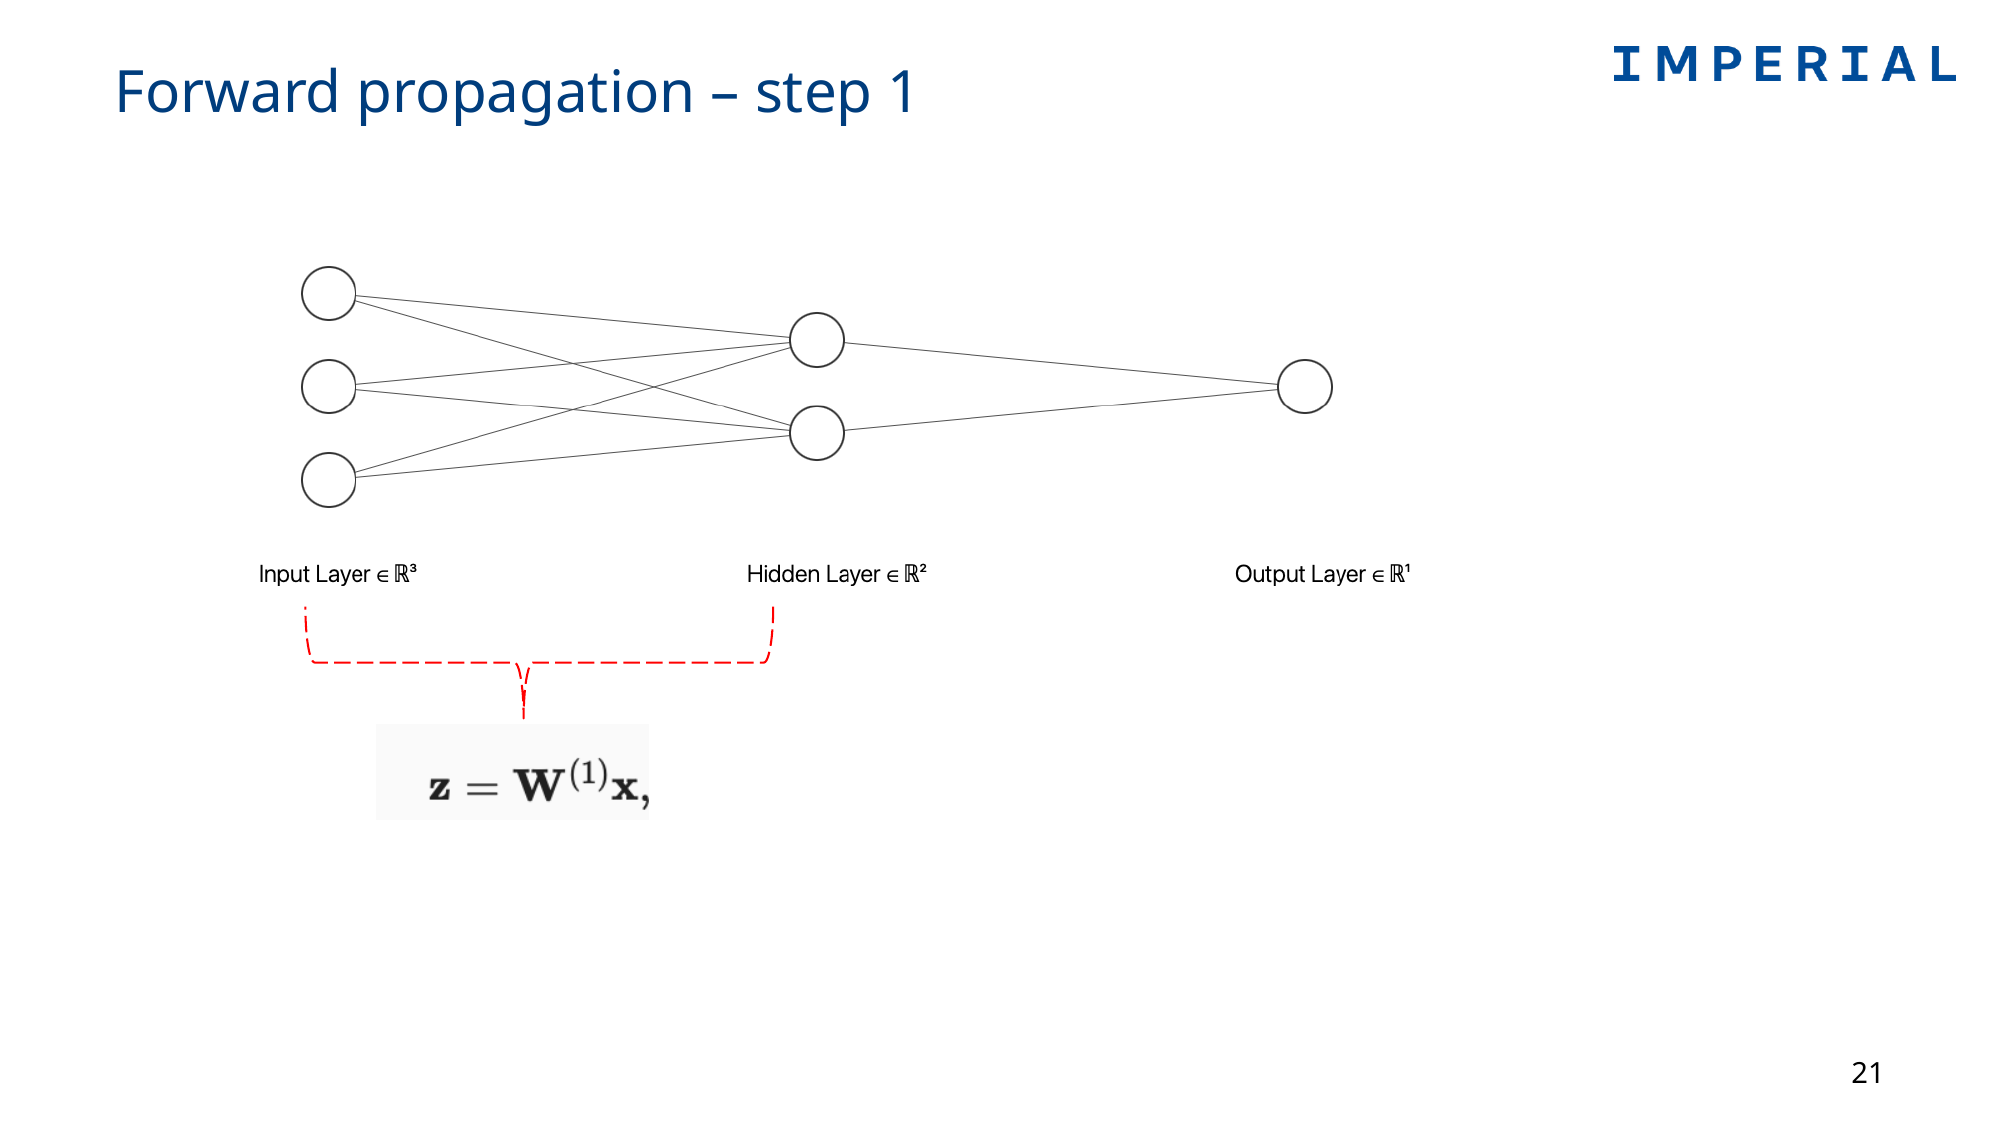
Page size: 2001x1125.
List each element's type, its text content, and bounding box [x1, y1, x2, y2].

picture [233, 255, 1463, 630]
text_box [305, 636, 773, 720]
title Forward propagation – step 1 [99, 0, 1900, 184]
slide_number 21 [1433, 1046, 1901, 1103]
picture [1900, 46, 1956, 81]
picture [375, 724, 649, 821]
